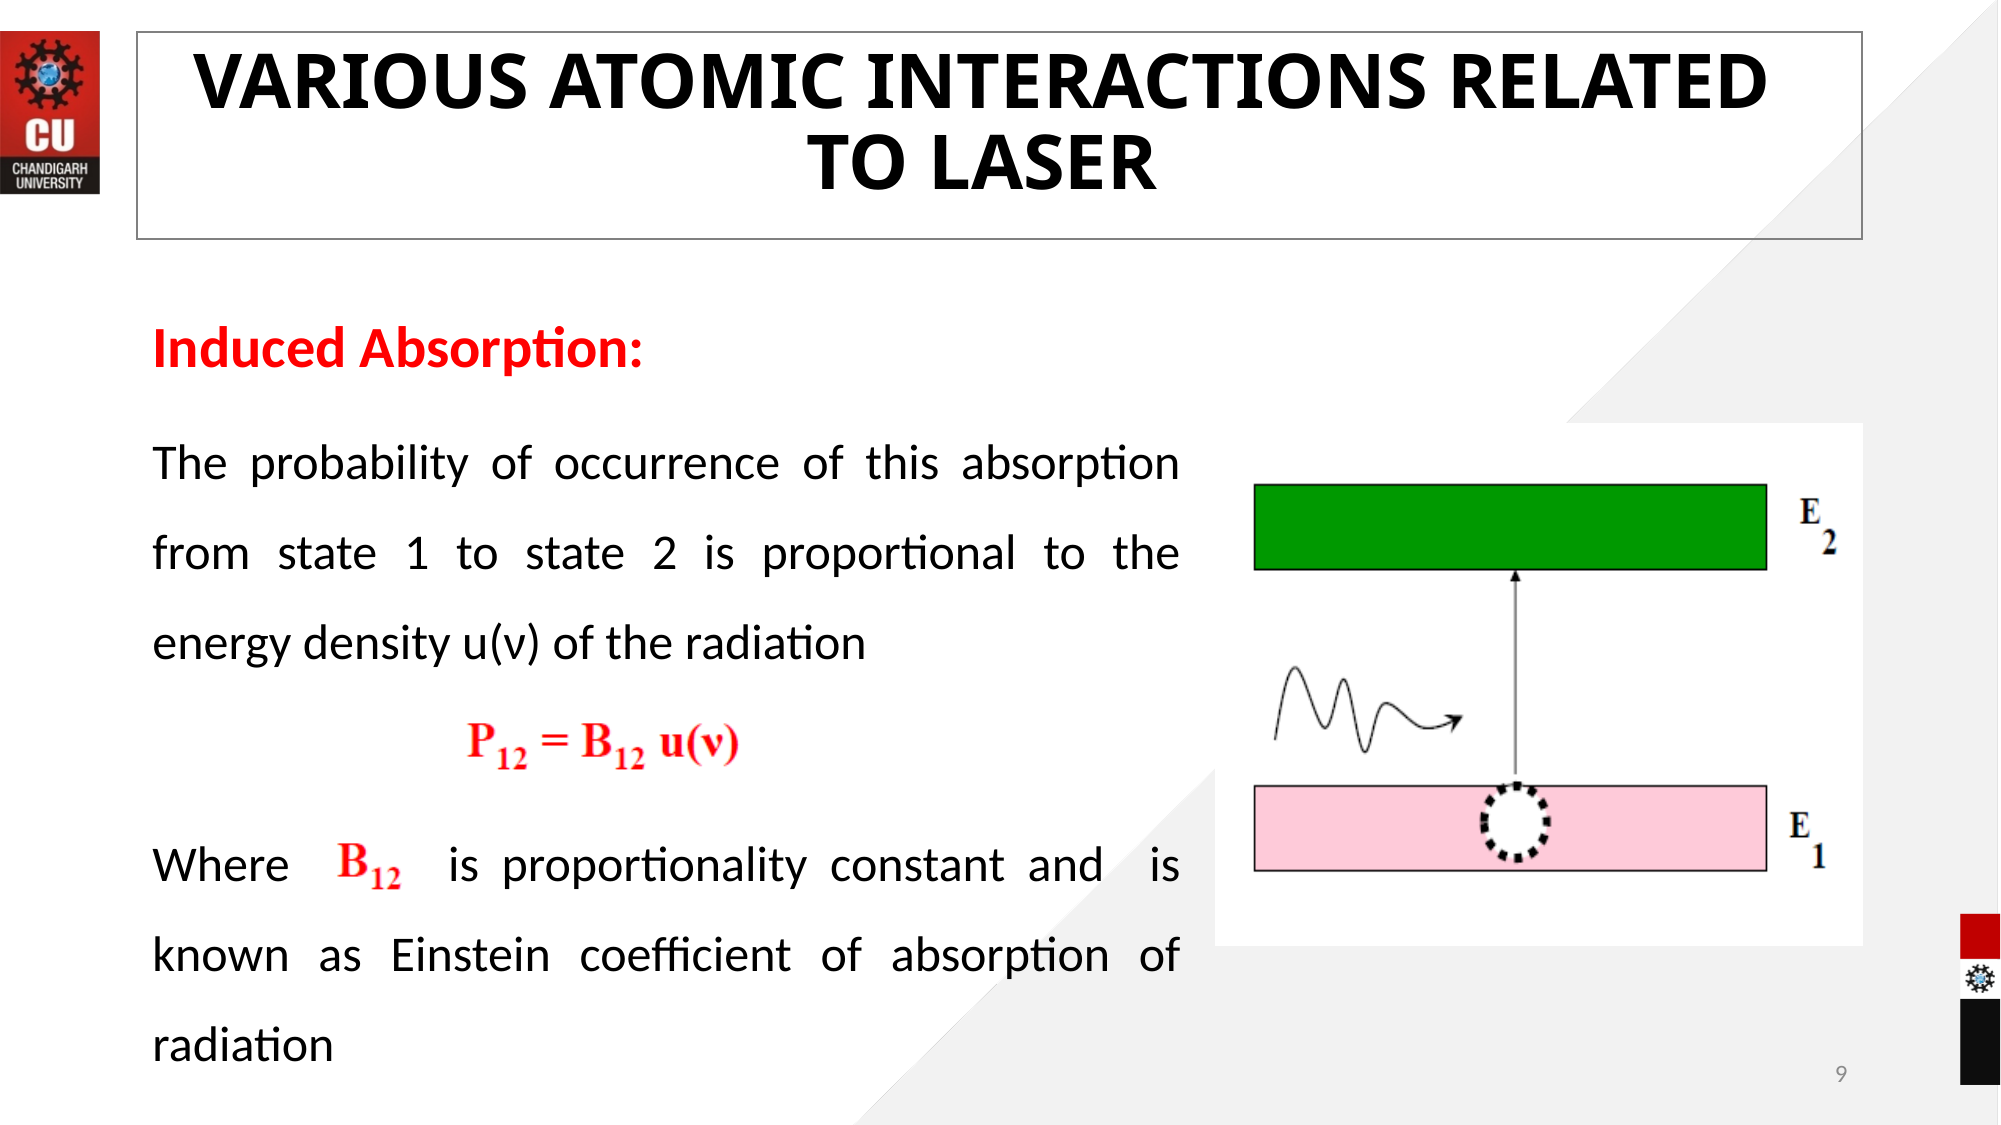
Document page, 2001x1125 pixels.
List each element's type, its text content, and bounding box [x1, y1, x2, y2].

picture [0, 0, 2001, 1125]
text_box [136, 31, 1863, 240]
slide_number 9 [1412, 1042, 1863, 1103]
list Induced Absorption: The probability of occurrence of this absorption from state 1 to state 2 is proportional to the energy density u(ν) of the radiation Where is proportionality constant and is known as Einstein coefficient of absorption of radiation [137, 295, 1196, 1033]
text_box VARIOUS ATOMIC INTERACTIONS RELATED TO LASER [137, 32, 1827, 295]
